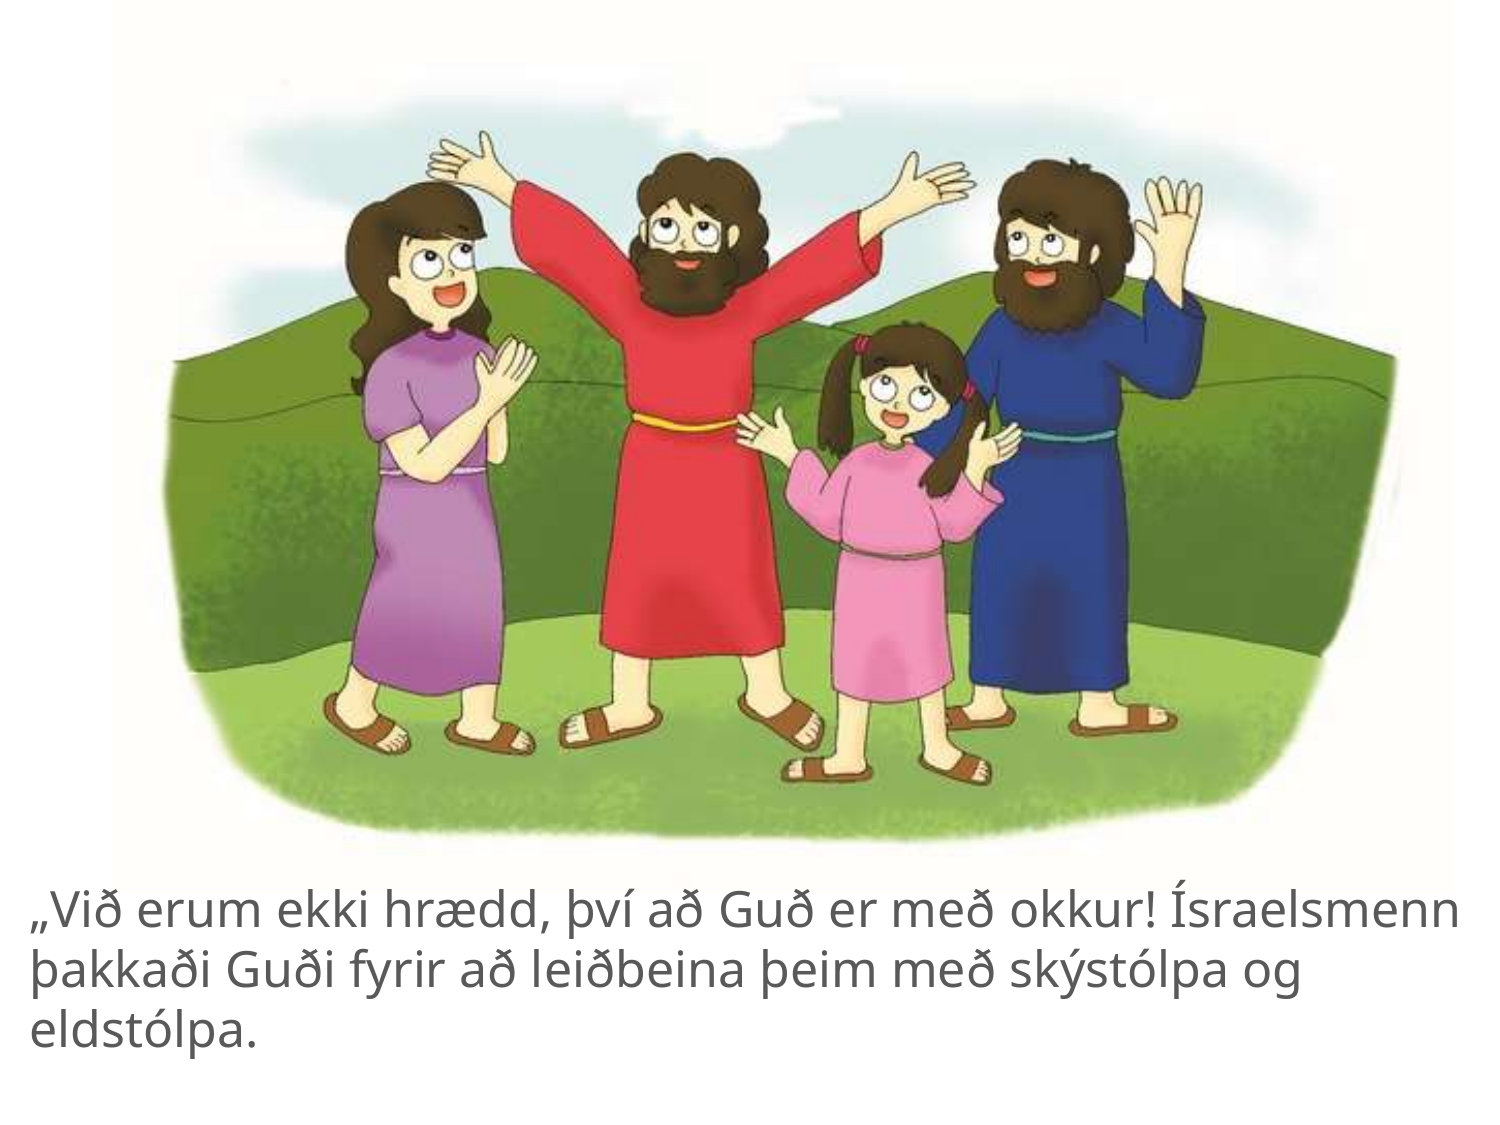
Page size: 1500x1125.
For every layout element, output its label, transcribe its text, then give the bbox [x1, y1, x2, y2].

text_box „Við erum ekki hrædd, því að Guð er með okkur! Ísraelsmenn þakkaði Guði fyrir að leiðbeina þeim með skýstólpa og eldstólpa. [14, 869, 1486, 1065]
picture [111, 0, 1455, 894]
